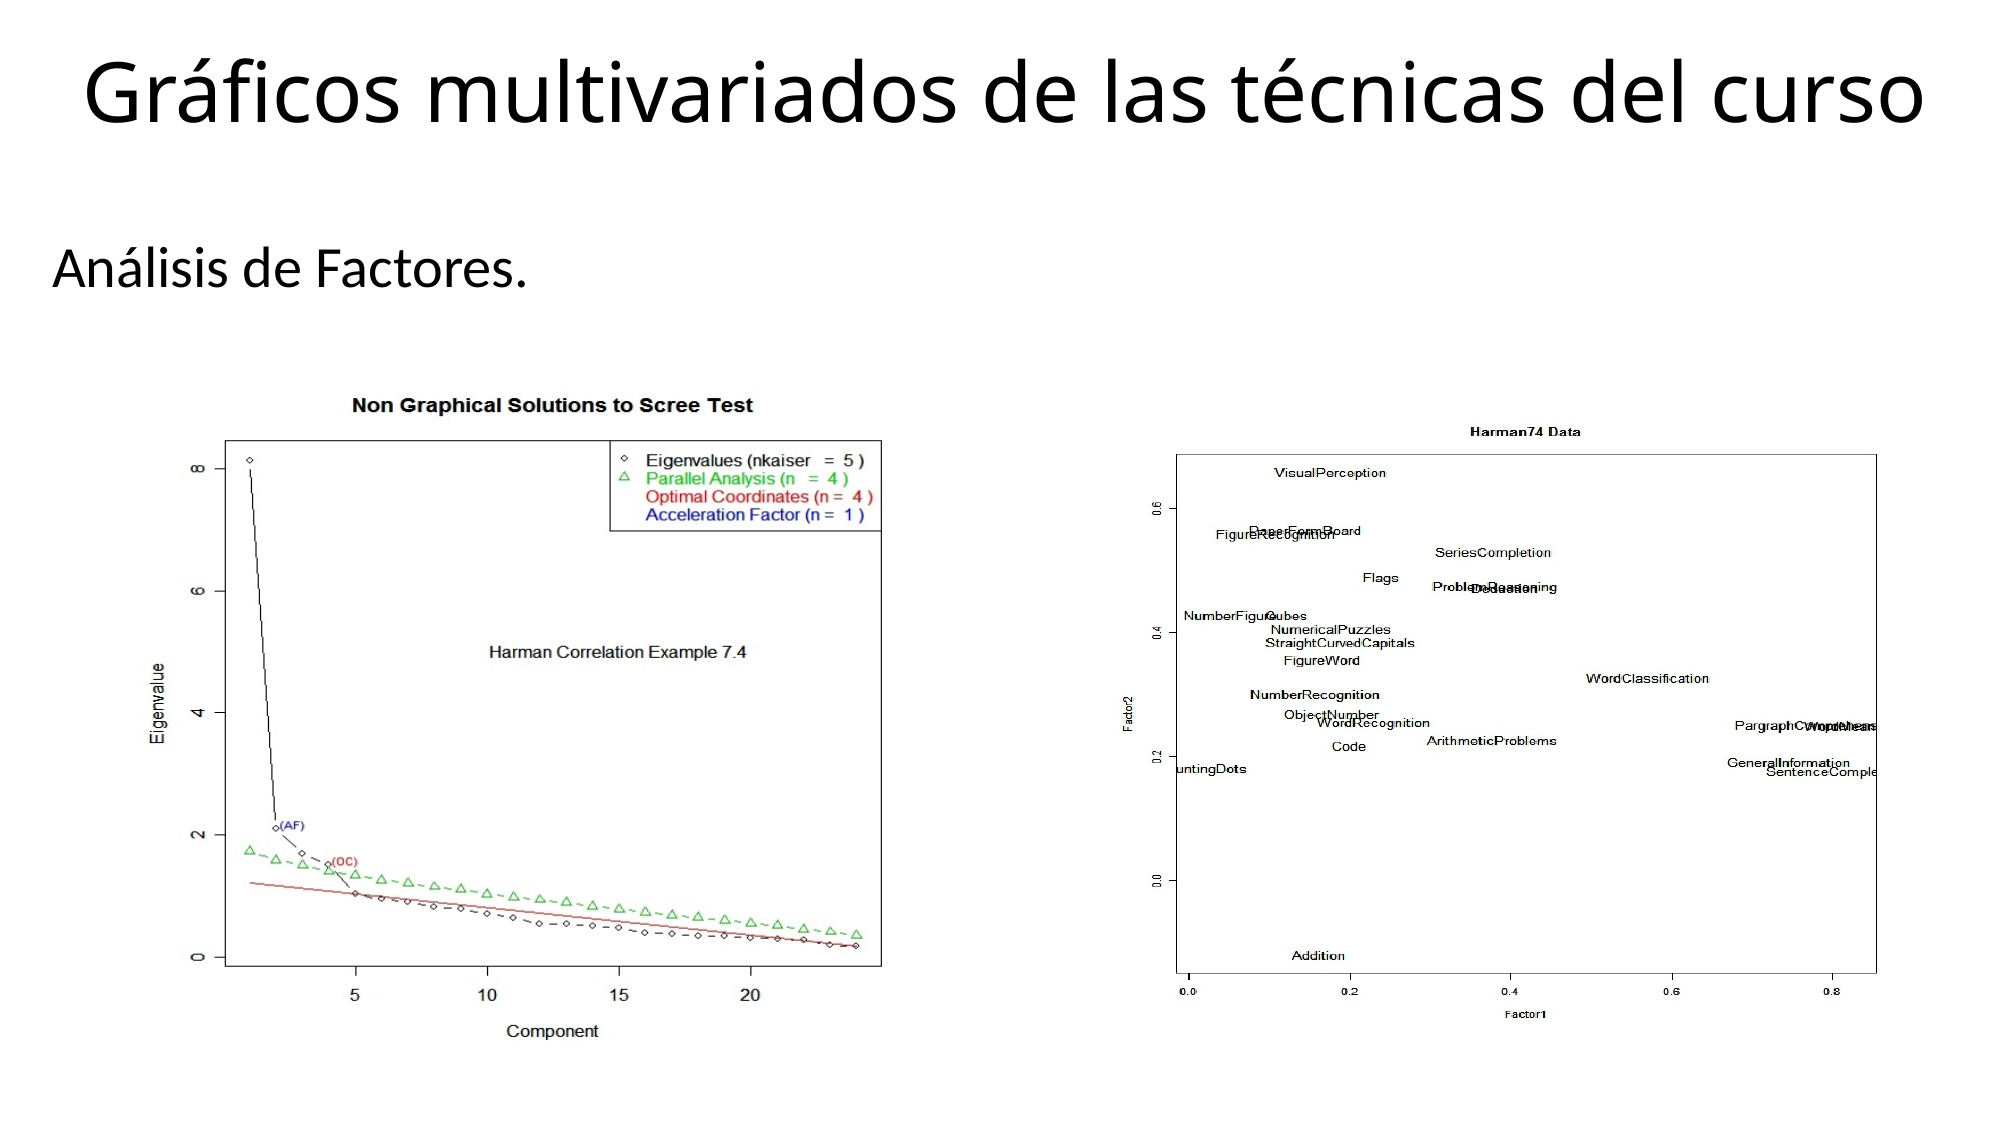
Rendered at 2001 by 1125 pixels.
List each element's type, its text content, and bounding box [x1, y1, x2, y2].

title Gráficos multivariados de las técnicas del curso [37, 19, 1975, 172]
list Análisis de Factores. [37, 229, 1763, 944]
picture [142, 366, 924, 1058]
picture [1118, 407, 1907, 1031]
